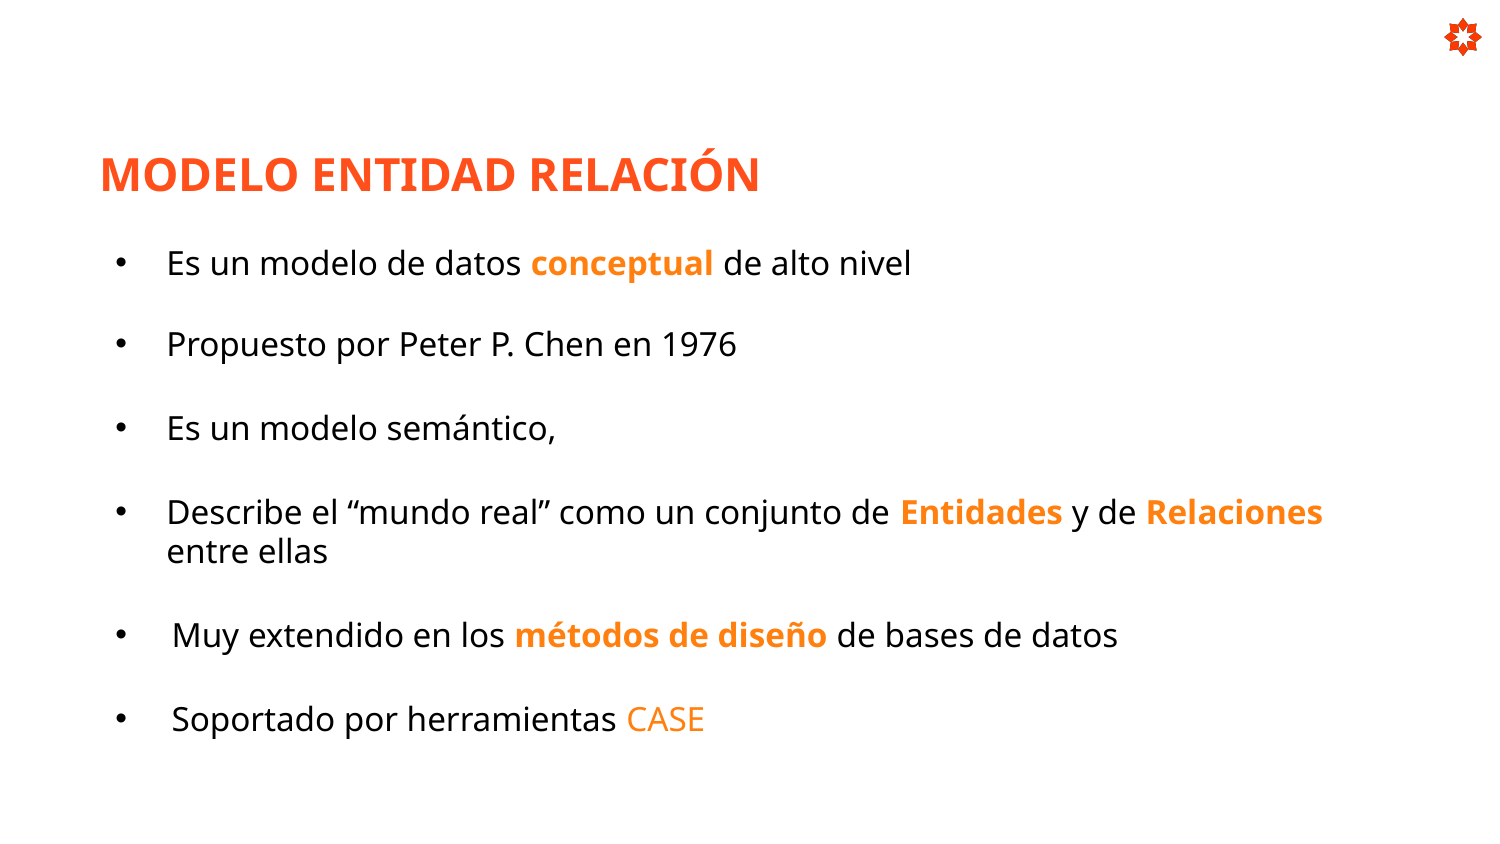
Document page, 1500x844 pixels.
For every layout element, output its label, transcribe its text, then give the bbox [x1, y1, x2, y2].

title MODELO ENTIDAD RELACIÓN [84, 96, 1216, 216]
text_box Es un modelo de datos conceptual de alto nivel Propuesto por Peter P. Chen en 1976 Es un modelo semántico, Describe el “mundo real” como un conjunto de Entidades y de Relaciones entre ellas Muy extendido en los métodos de diseño de bases de datos Soportado por herramientas CASE [84, 226, 1409, 772]
picture [1444, 18, 1482, 56]
